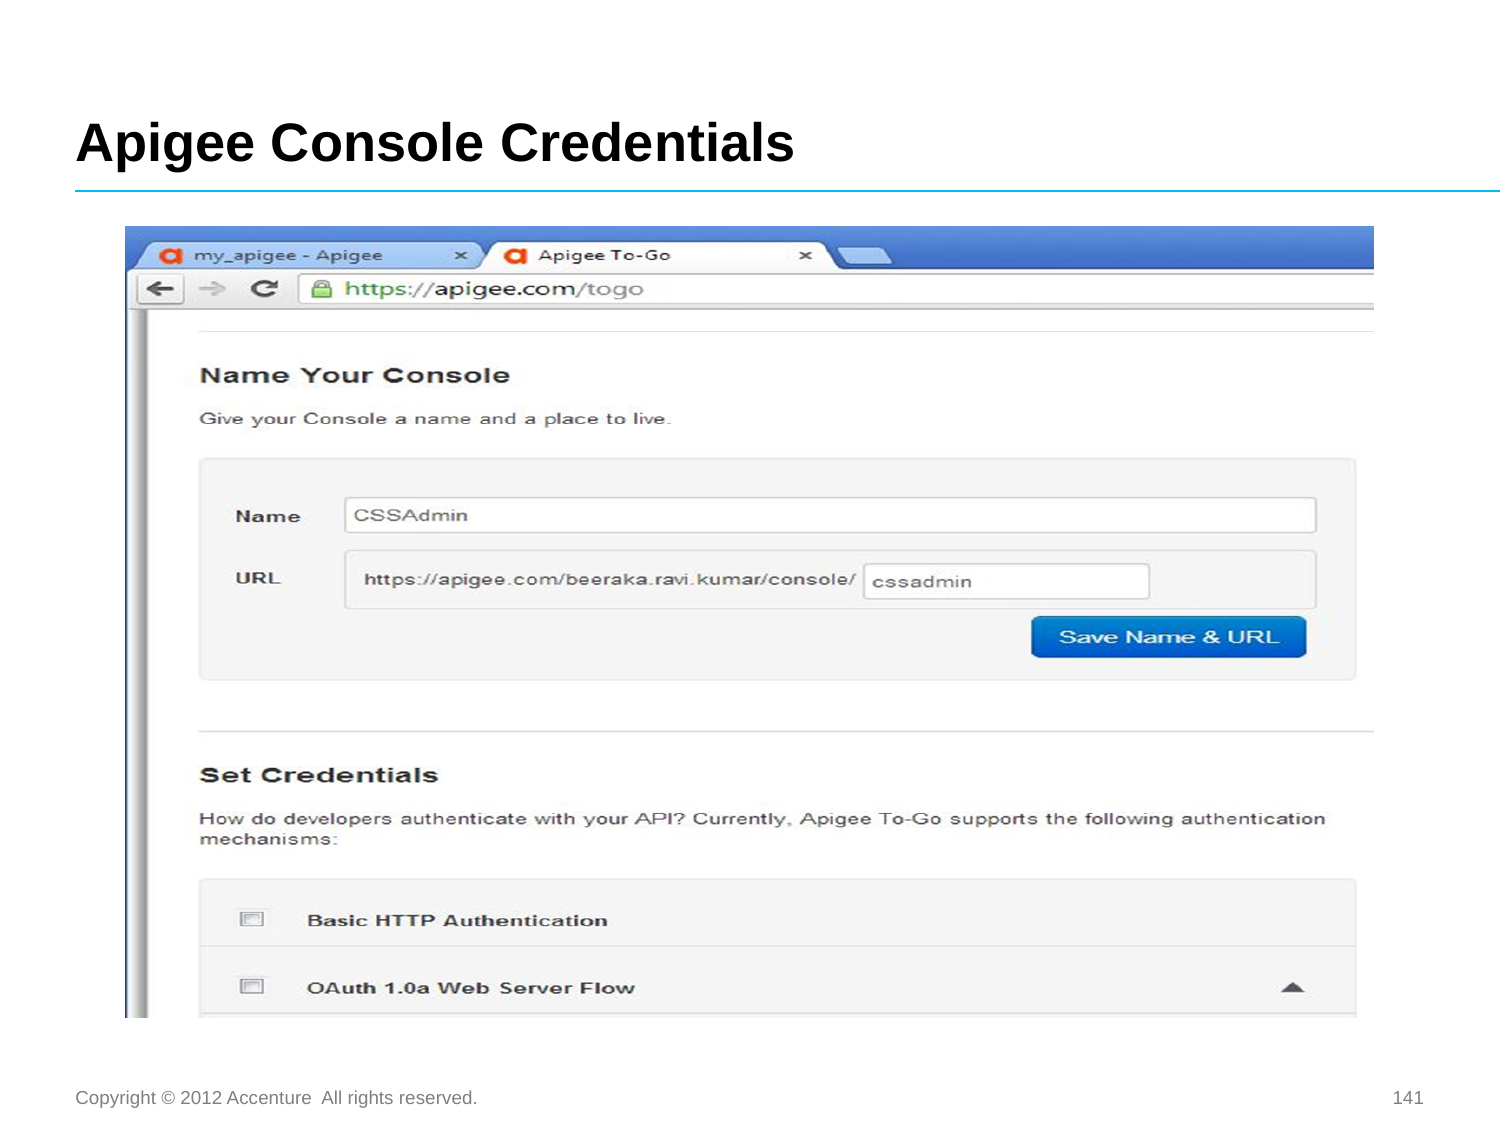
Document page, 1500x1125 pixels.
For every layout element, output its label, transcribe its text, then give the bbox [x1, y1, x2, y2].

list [125, 226, 1374, 1019]
title Apigee Console Credentials [75, 97, 1421, 227]
